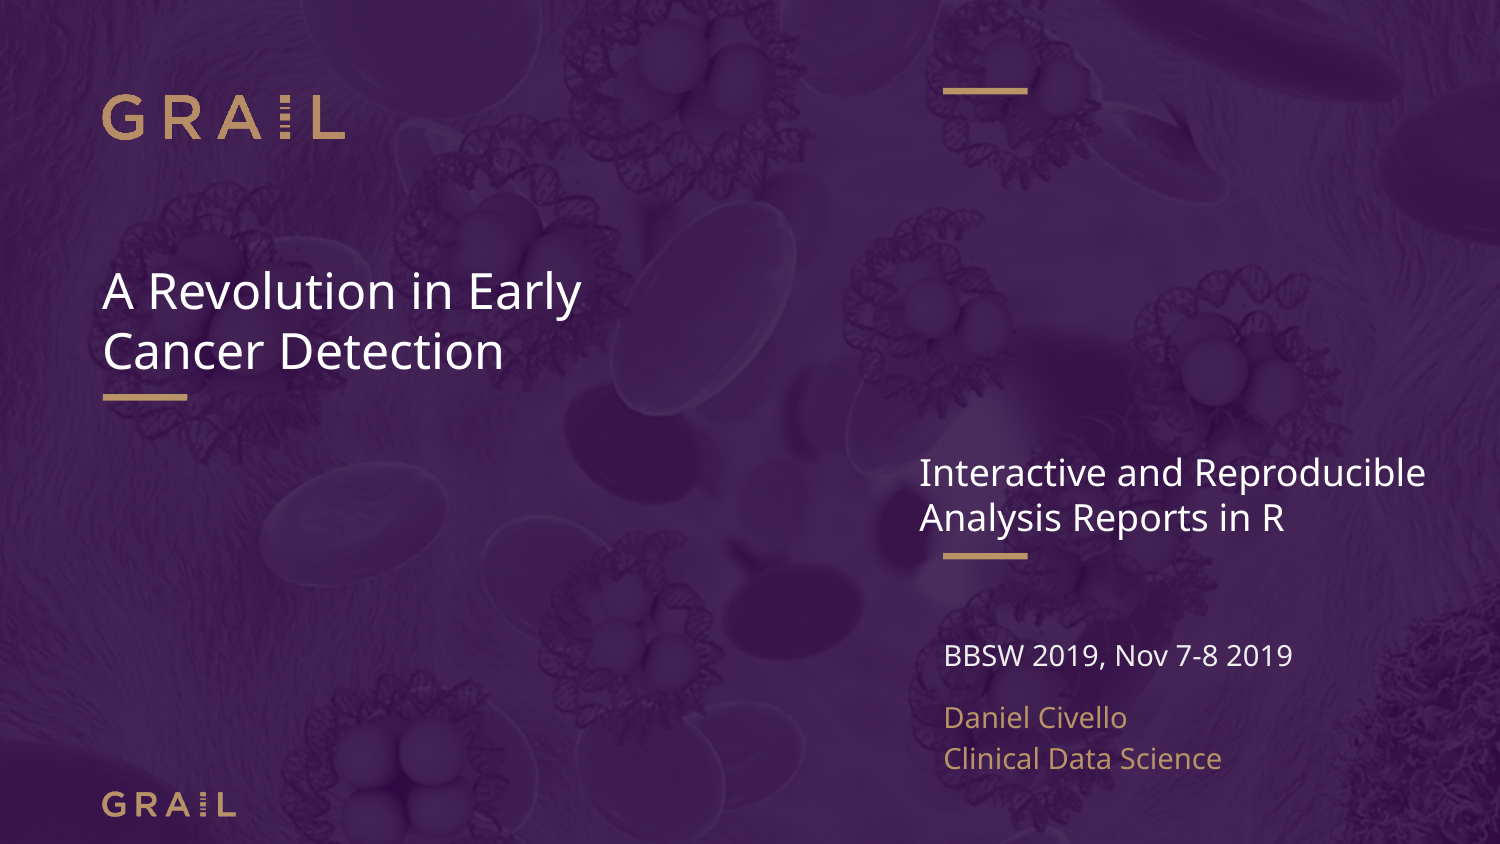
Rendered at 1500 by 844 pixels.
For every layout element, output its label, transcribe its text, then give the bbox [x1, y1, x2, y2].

subtitle Interactive and Reproducible Analysis Reports in R [904, 419, 1489, 555]
subtitle Daniel Civello Clinical Data Science [928, 679, 1465, 815]
picture [0, 0, 1500, 844]
text_box BBSW 2019, Nov 7-8 2019 [928, 616, 1475, 666]
title A Revolution in Early Cancer Detection [87, 232, 926, 395]
